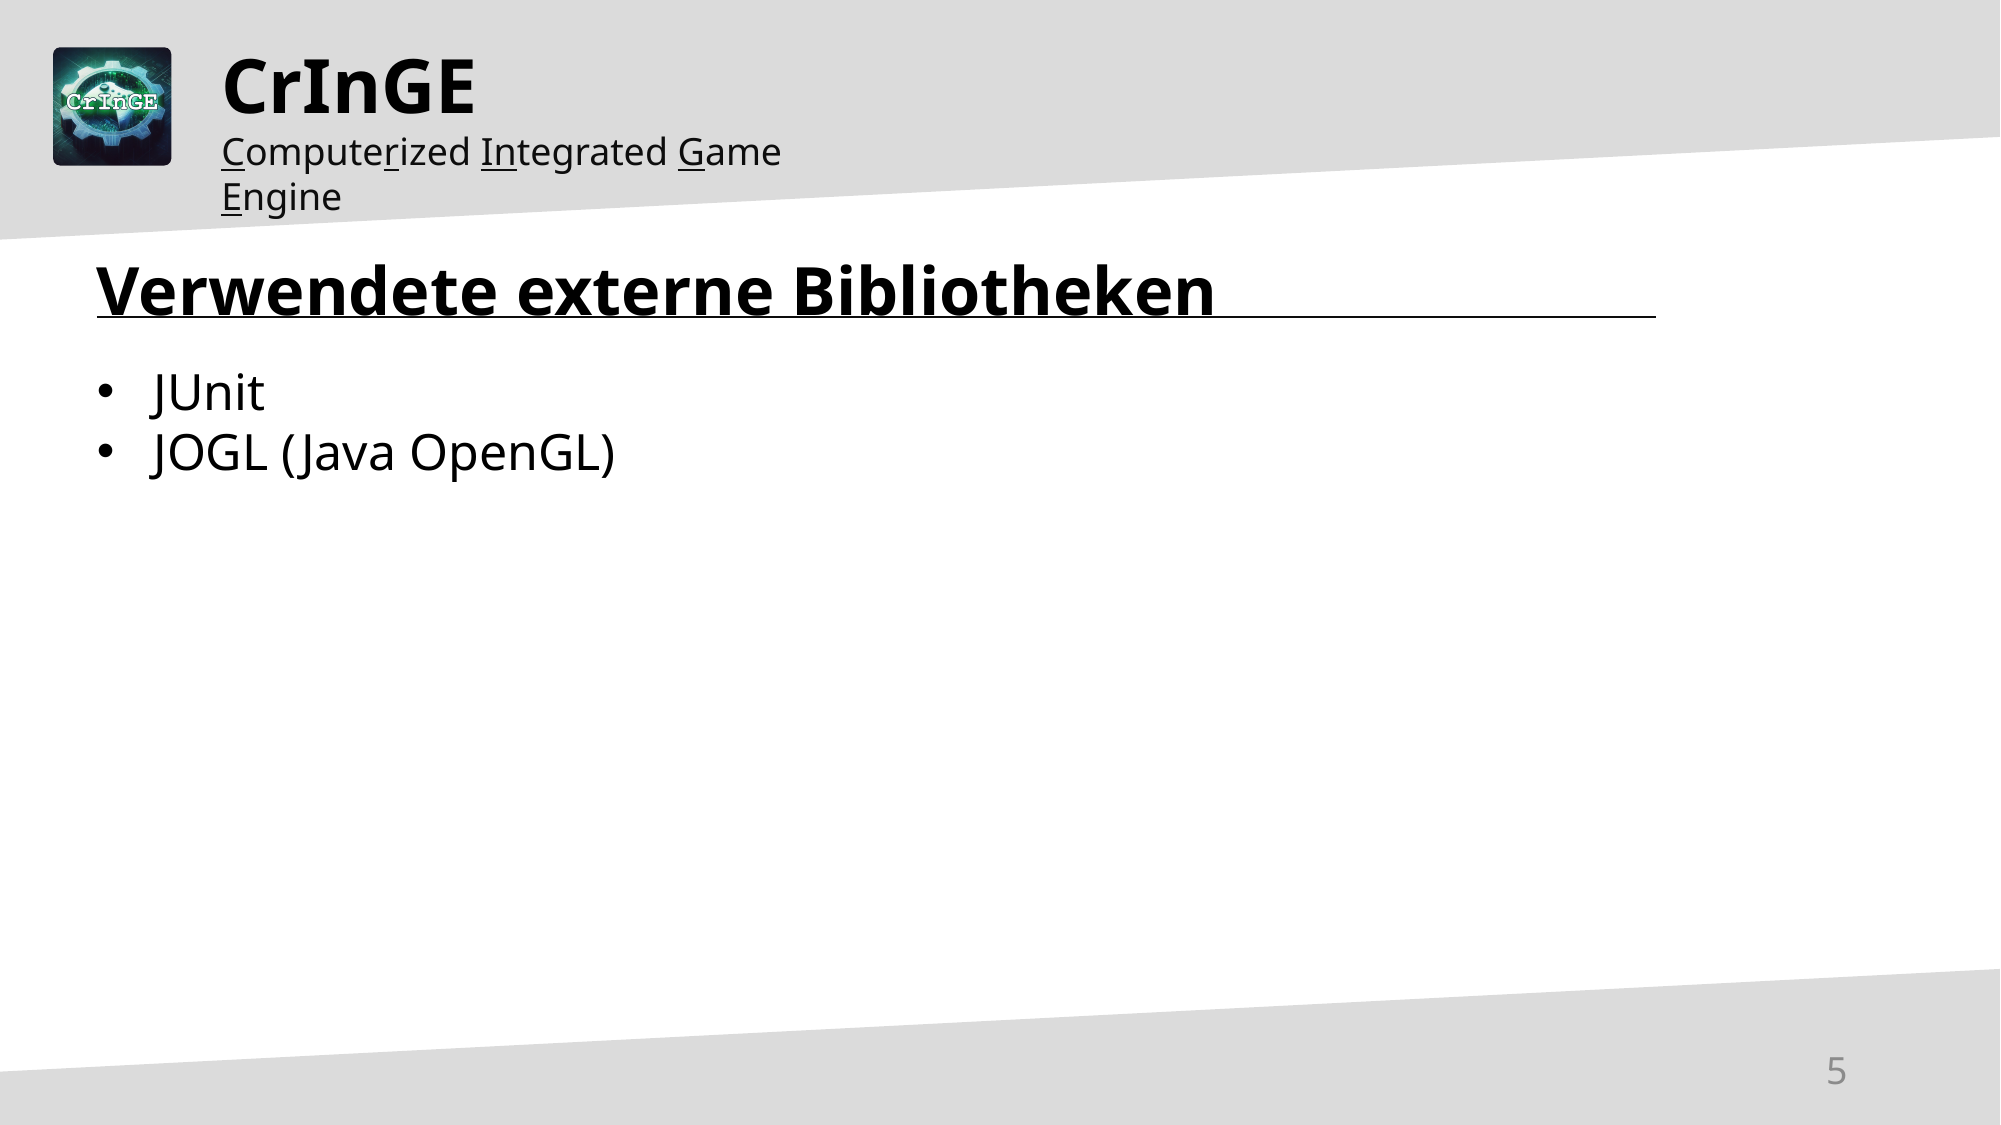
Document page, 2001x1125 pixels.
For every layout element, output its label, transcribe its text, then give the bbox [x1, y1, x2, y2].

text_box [82, 240, 1671, 337]
text_box [53, 47, 172, 166]
text_box CrInGE Computerized Integrated Game Engine [206, 30, 846, 226]
text_box [0, 0, 2000, 241]
slide_number 5 [1412, 1042, 1863, 1103]
text_box [0, 967, 2000, 1125]
text_box JUnit JOGL (Java OpenGL) [82, 353, 1671, 489]
